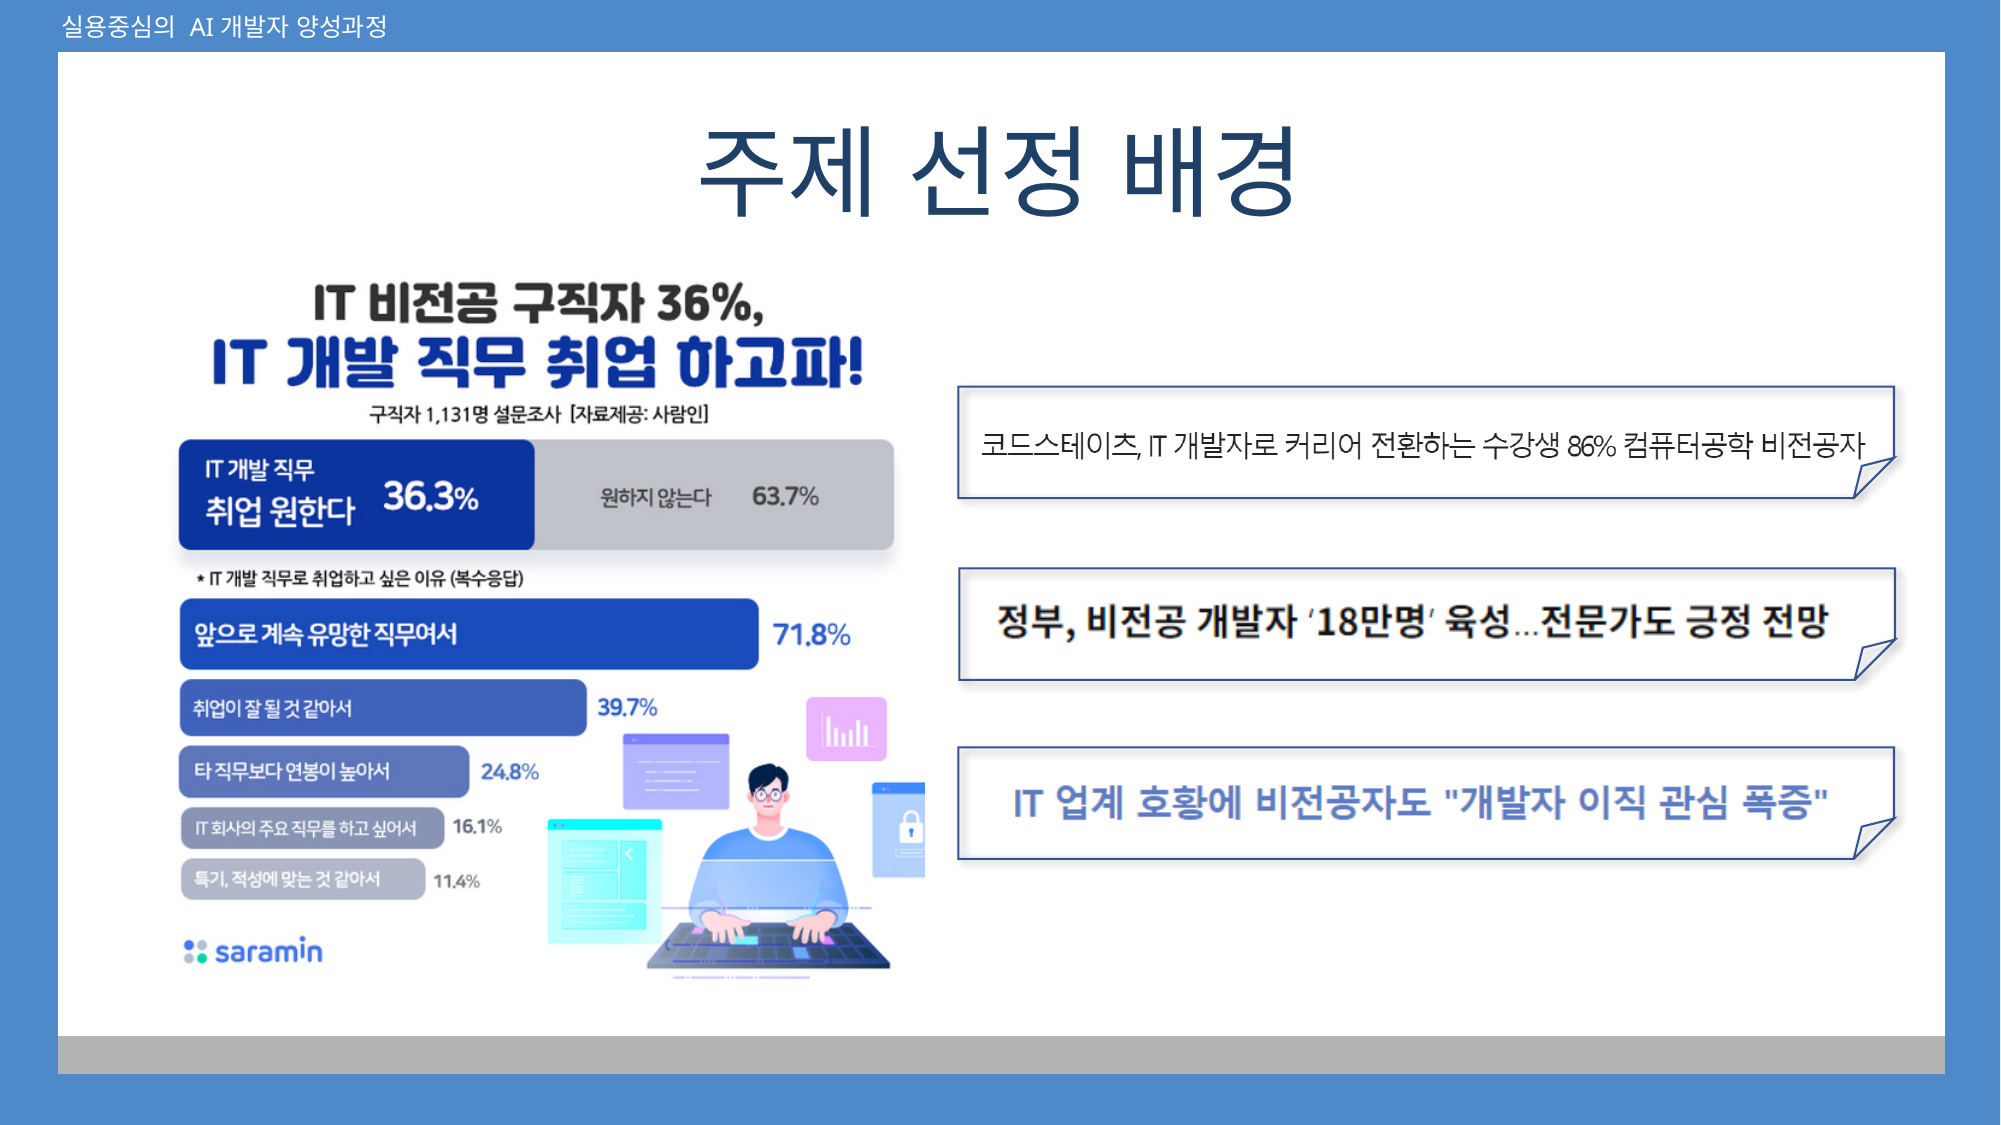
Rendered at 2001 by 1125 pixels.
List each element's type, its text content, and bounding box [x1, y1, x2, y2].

picture [973, 414, 1880, 475]
text_box [957, 746, 1898, 860]
picture [999, 760, 1844, 856]
text_box [958, 567, 1899, 681]
title 주제 선정 배경 [452, 115, 1548, 239]
picture [154, 238, 925, 983]
text_box [957, 385, 1898, 500]
picture [982, 565, 1846, 678]
